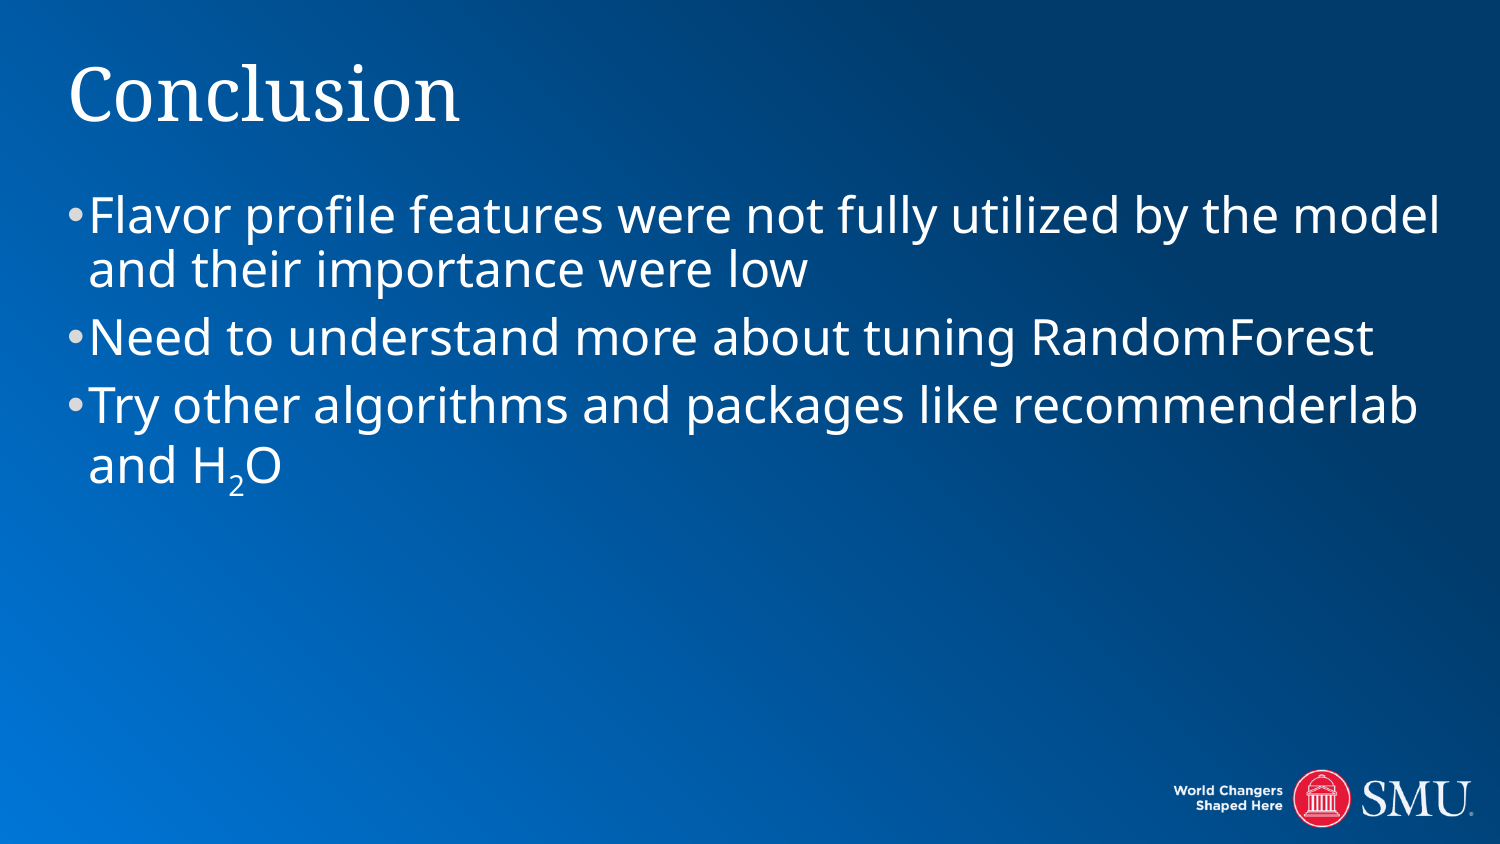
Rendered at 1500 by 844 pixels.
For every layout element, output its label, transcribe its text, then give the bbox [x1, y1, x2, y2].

title Conclusion [52, 0, 1500, 183]
list Flavor profile features were not fully utilized by the model and their importance were low Need to understand more about tuning RandomForest Try other algorithms and packages like recommenderlab and H2O [52, 183, 1500, 844]
